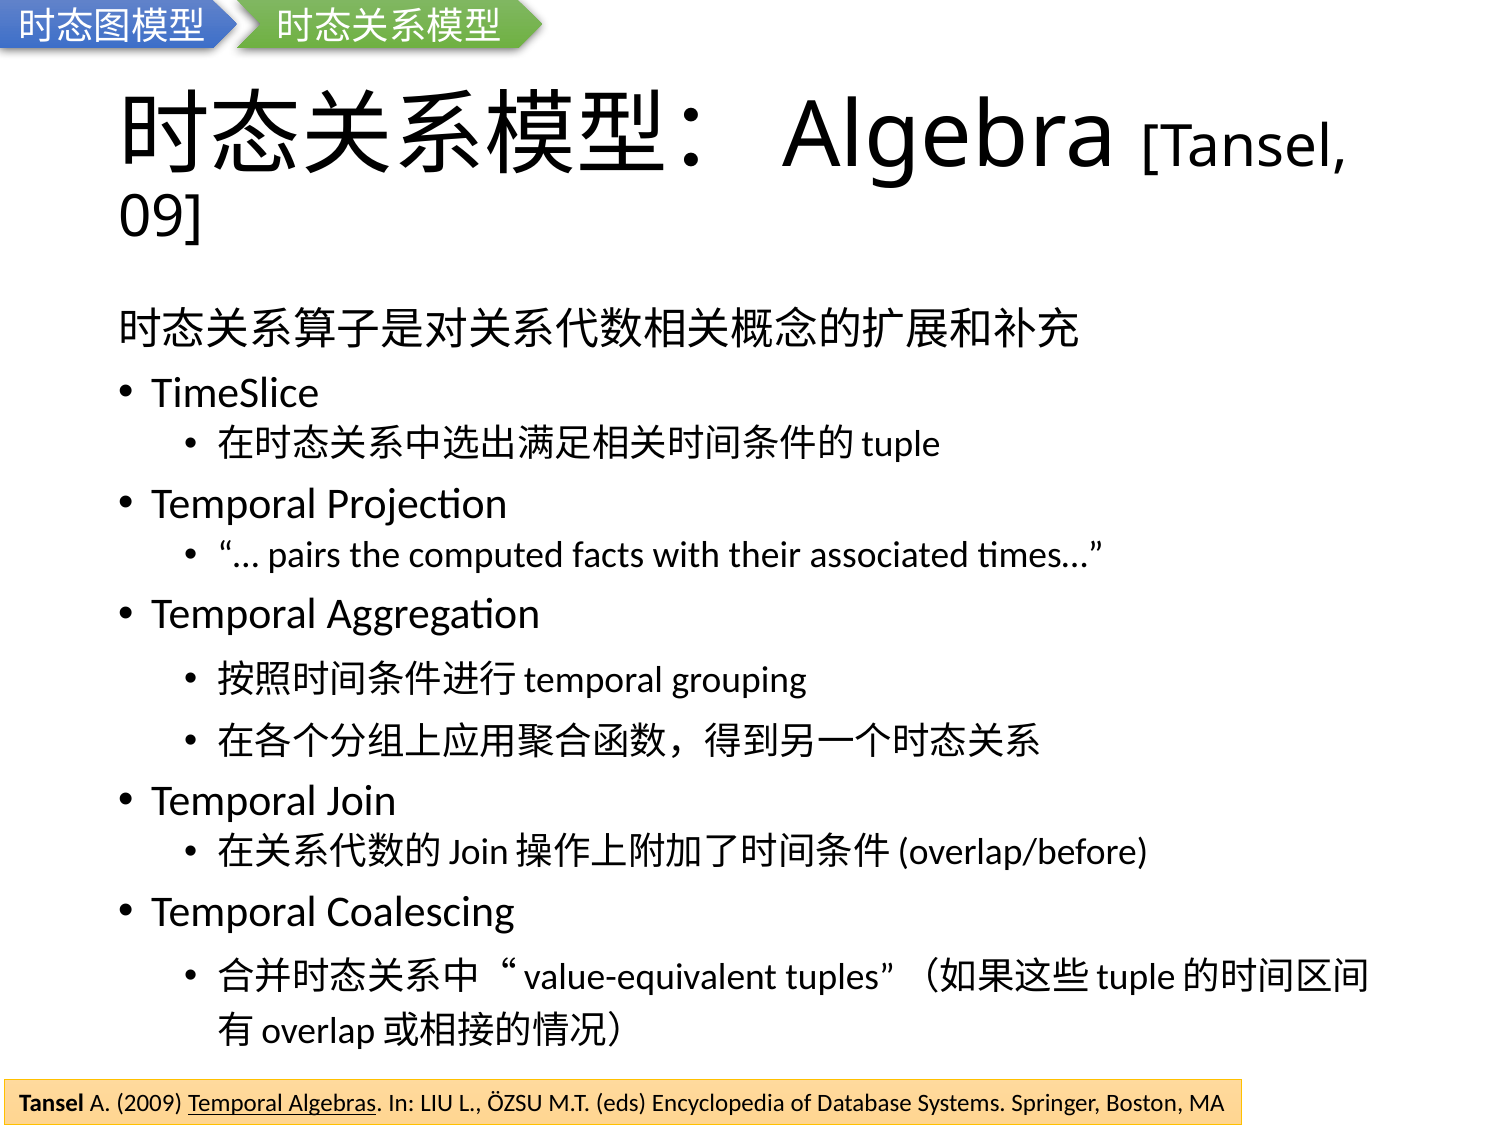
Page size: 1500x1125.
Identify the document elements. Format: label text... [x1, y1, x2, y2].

text_box 时态图模型 [0, 0, 237, 49]
list 时态关系算子是对关系代数相关概念的扩展和补充 TimeSlice 在时态关系中选出满足相关时间条件的tuple Temporal Projection “… pairs the computed facts with their associated times…” Temporal Aggregation 按照时间条件进行temporal grouping 在各个分组上应用聚合函数，得到另一个时态关系 Temporal Join 在关系代数的Join操作上附加了时间条件(overlap/before) Temporal Coalescing 合并时态关系中“value-equivalent tuples”（如果这些tuple的时间区间有overlap或相接的情况） [103, 299, 1397, 1066]
text_box 时态关系模型 [236, 0, 543, 49]
title 时态关系模型：Algebra [Tansel, 09] [103, 59, 1397, 278]
text_box Tansel A. (2009) Temporal Algebras. In: LIU L., ÖZSU M.T. (eds) Encyclopedia of Database Systems. Springer, Boston, MA [4, 1079, 1242, 1125]
